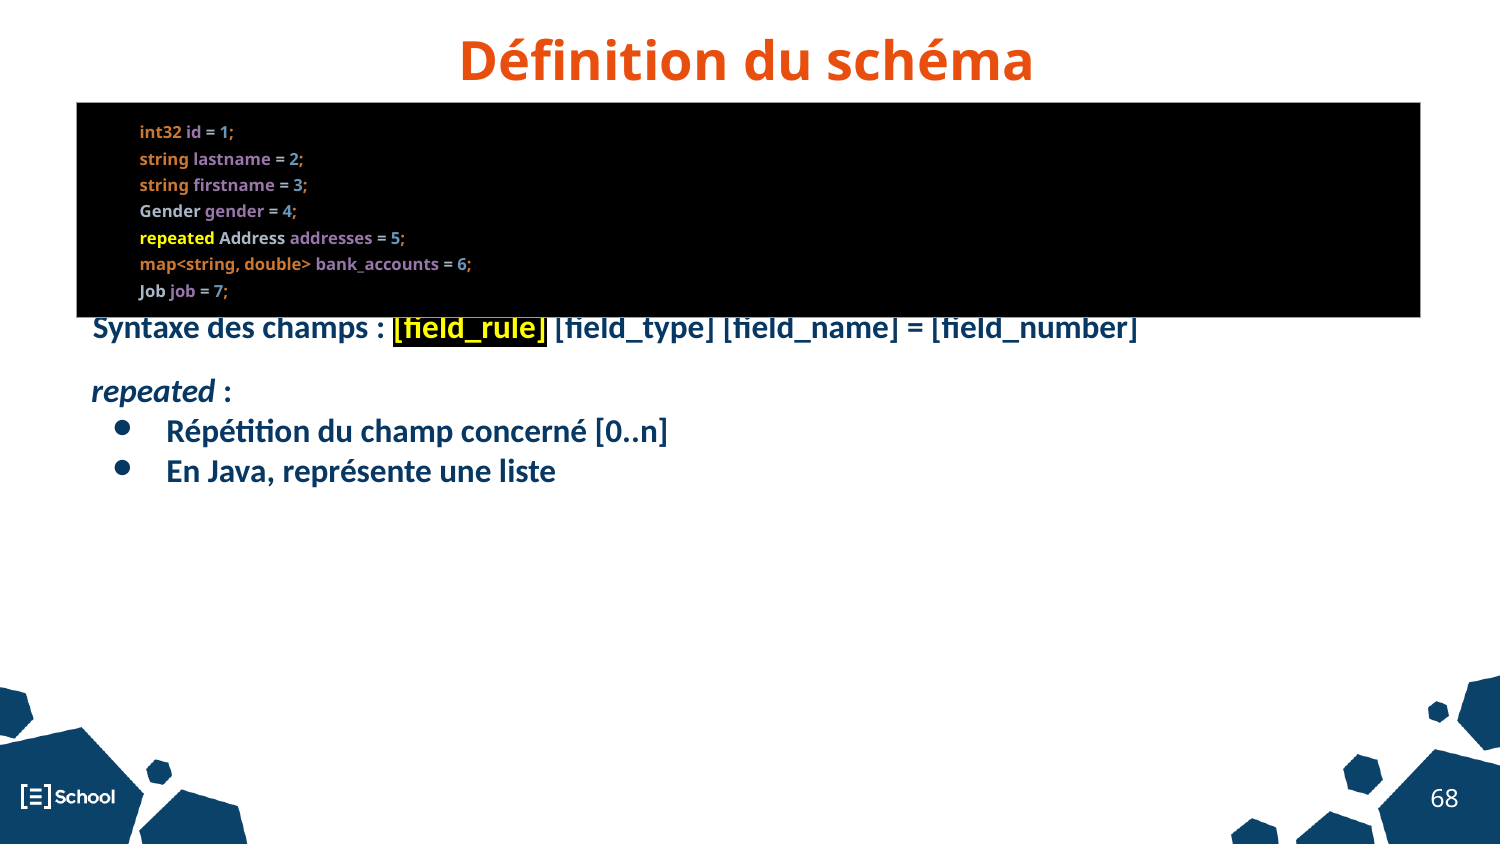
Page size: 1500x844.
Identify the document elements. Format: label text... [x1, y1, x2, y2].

text_box Syntaxe des champs : [field_rule] [field_type] [field_name] = [field_number] [77, 290, 1423, 355]
text_box repeated : Répétition du champ concerné [0..n] En Java, représente une liste [76, 354, 1280, 505]
picture [0, 0, 1500, 844]
slide_number ‹#› [1383, 767, 1474, 832]
text_box Définition du schéma [22, 11, 1472, 123]
table_header int32 id = 1; string lastname = 2; string firstname = 3; Gender gender = 4; repeated Address addresses = 5; map<string, double> bank_accounts = 6; Job job = 7; [77, 103, 1420, 317]
